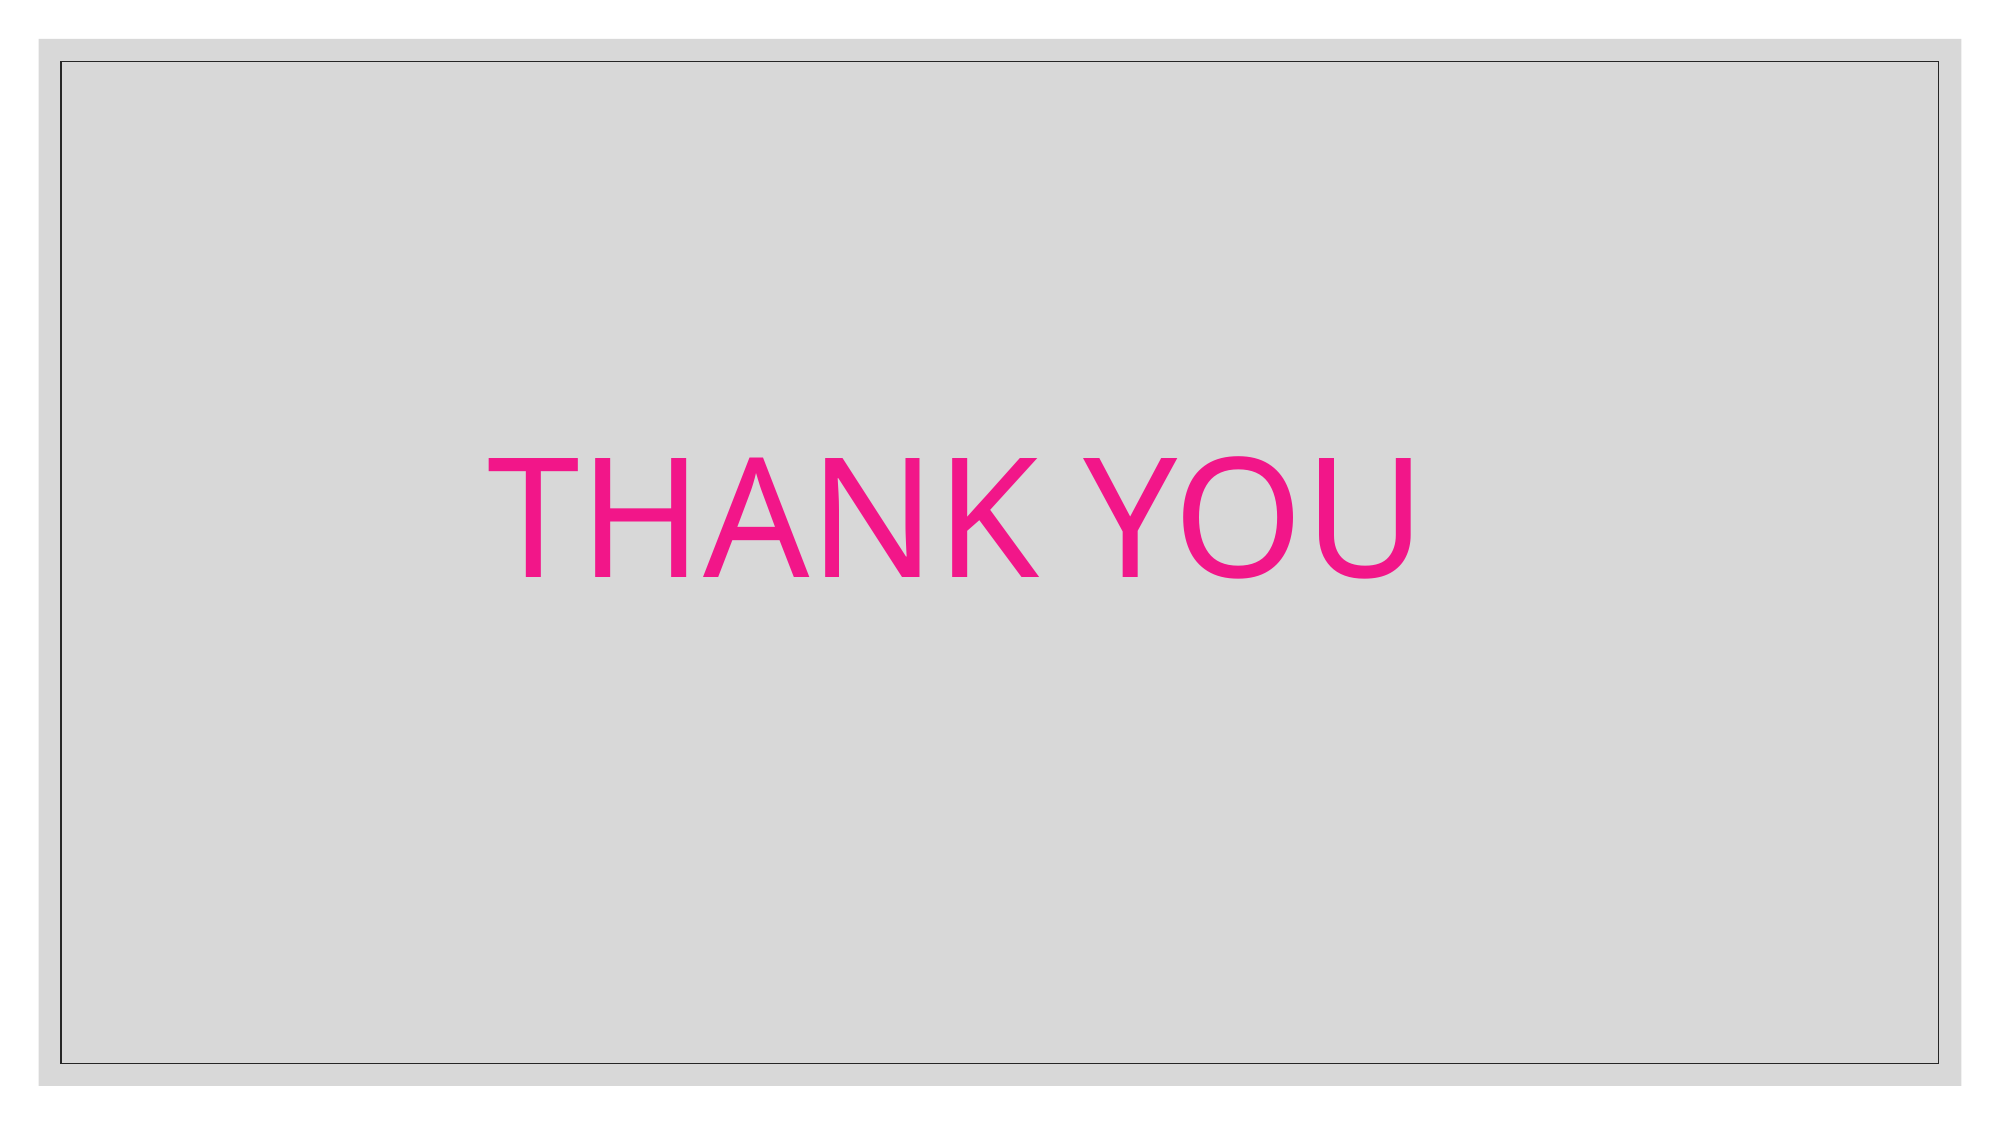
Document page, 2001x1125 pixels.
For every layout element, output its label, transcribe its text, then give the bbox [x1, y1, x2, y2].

text_box THANK YOU [434, 403, 1479, 619]
